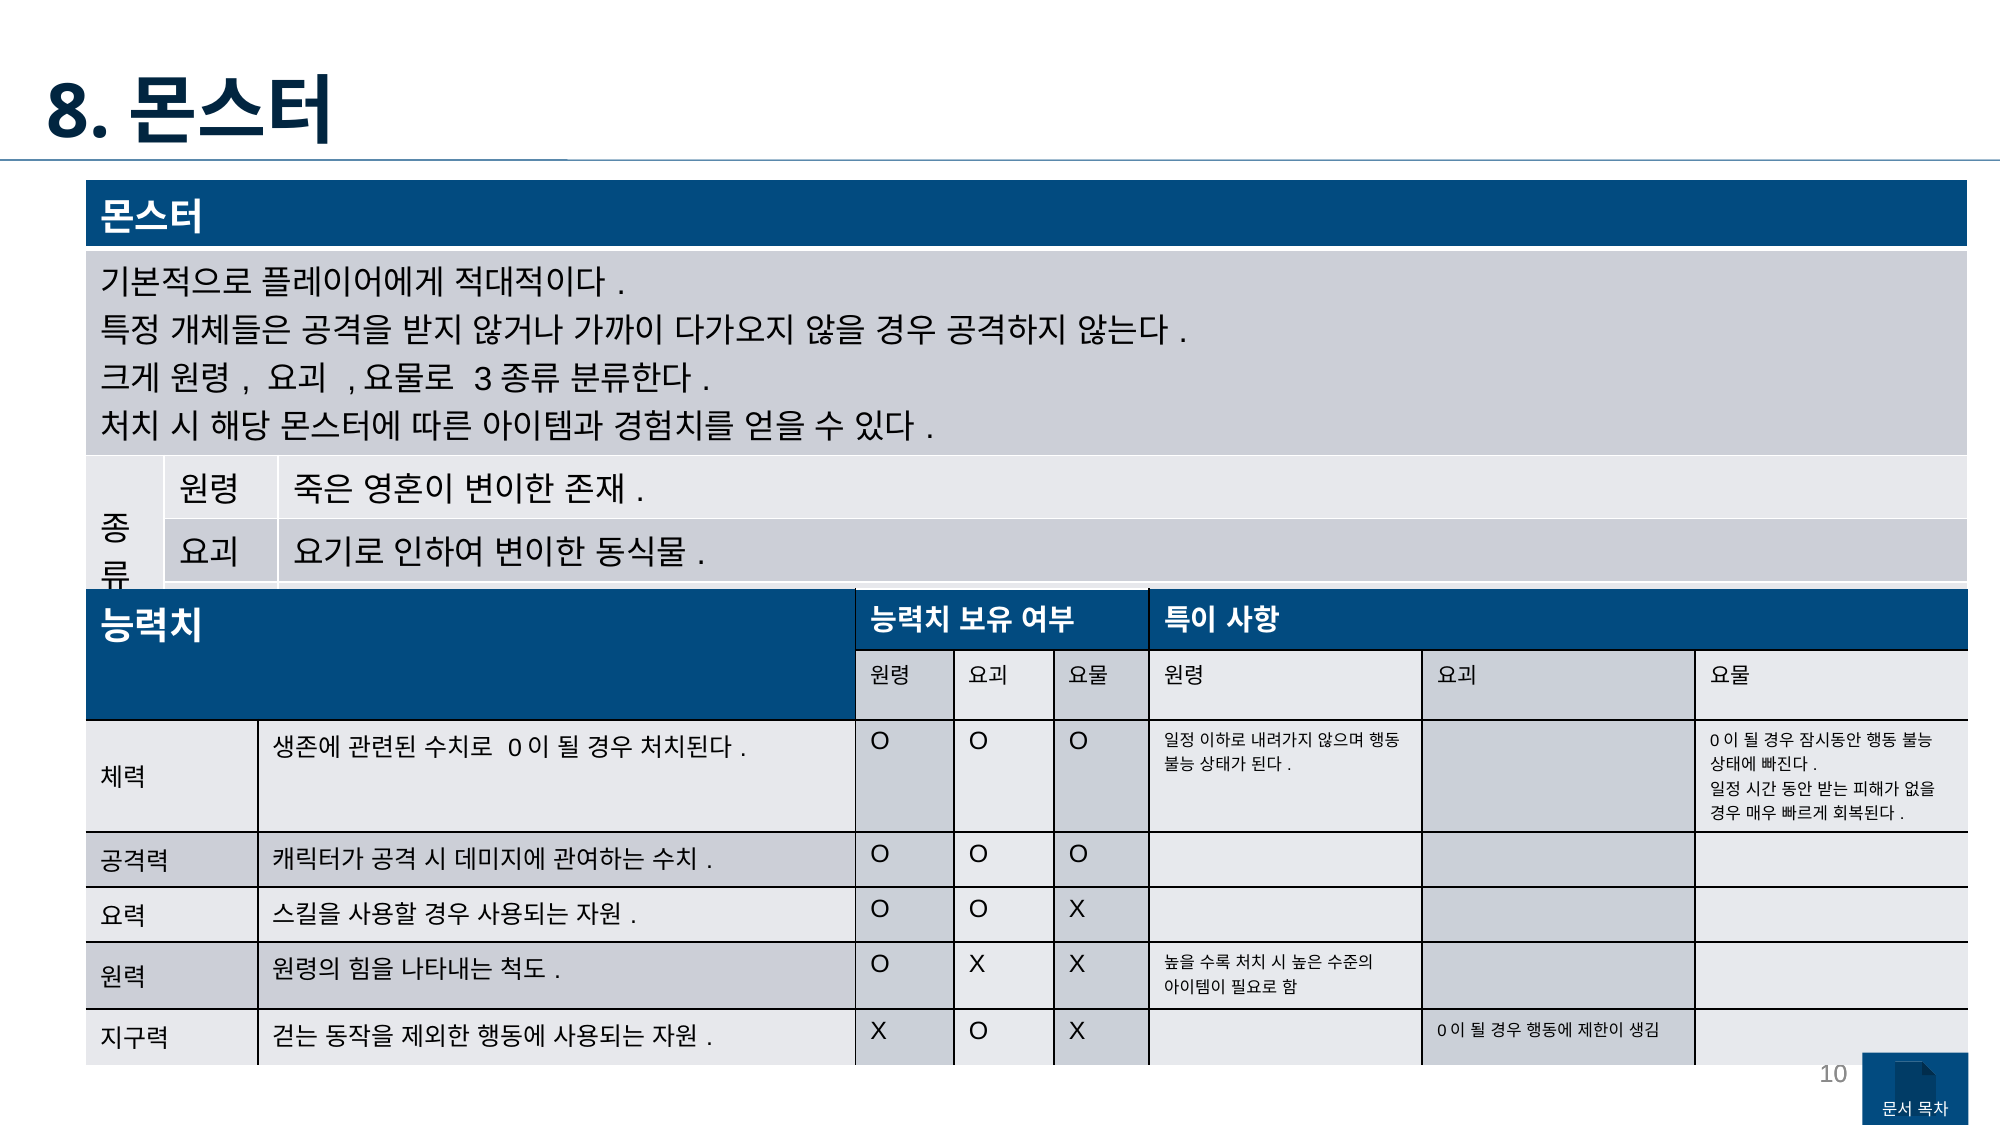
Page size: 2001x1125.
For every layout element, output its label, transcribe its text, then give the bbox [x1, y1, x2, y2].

table_cell [1696, 888, 1968, 941]
table_cell 자연의 기운으로 깨어난 생명체. [279, 583, 1967, 589]
table_cell X [955, 943, 1053, 1008]
table_cell 원령 [1150, 651, 1421, 719]
table_cell 일정 이하로 내려가지 않으며 행동 불능 상태가 된다. [1150, 721, 1421, 831]
table_cell 원령 [856, 651, 953, 719]
table_cell O [856, 943, 953, 1008]
table_cell 캐릭터가 공격 시 데미지에 관여하는 수치. [259, 833, 855, 886]
table_cell O [955, 833, 1053, 886]
table_cell 요괴 [955, 651, 1053, 719]
table_cell 죽은 영혼이 변이한 존재. [279, 456, 1967, 518]
table_cell 종류 [86, 456, 163, 589]
table_cell 요괴 [165, 519, 277, 581]
table_cell [1423, 888, 1694, 941]
table_cell 생존에 관련된 수치로 0이 될 경우 처치된다. [259, 721, 855, 831]
text_box 문서 목차 [1861, 1052, 1970, 1125]
table_cell [1150, 888, 1421, 941]
text_box 10 [1412, 1065, 1861, 1103]
table_cell 요물 [1055, 651, 1148, 719]
table_cell O [1055, 833, 1148, 886]
table_cell [1150, 1010, 1421, 1065]
table_cell [1423, 721, 1694, 831]
table_cell O [856, 721, 953, 831]
table_header 능력치 [86, 589, 855, 719]
text_box 8.몬스터 [31, 54, 650, 159]
table_cell 높을 수록 처치 시 높은 수준의 아이템이 필요로 함 [1150, 943, 1421, 1008]
table_cell 요괴 [1423, 651, 1694, 719]
table_cell 원력 [86, 943, 257, 1008]
table_cell [1423, 833, 1694, 886]
table_header 능력치 보유 여부 [856, 590, 1148, 649]
table_cell 0이 될 경우 행동에 제한이 생김 [1423, 1010, 1694, 1065]
table_cell 원령의 힘을 나타내는 척도. [259, 943, 855, 1008]
table_cell 공격력 [86, 833, 257, 886]
table_cell X [1055, 1010, 1148, 1065]
table_cell O [955, 1010, 1053, 1065]
table_cell X [856, 1010, 953, 1065]
table_cell 0이 될 경우 잠시동안 행동 불능 상태에 빠진다. 일정 시간 동안 받는 피해가 없을 경우 매우 빠르게 회복된다. [1696, 721, 1968, 831]
table_cell 요물 [165, 583, 277, 589]
table_cell X [1055, 943, 1148, 1008]
table_header 특이 사항 [1150, 589, 1968, 649]
table_cell [1423, 943, 1694, 1008]
table_cell 기본적으로 플레이어에게 적대적이다. 특정 개체들은 공격을 받지 않거나 가까이 다가오지 않을 경우 공격하지 않는다. 크게 원령, 요괴 ,요물로 3종류 분류한다. 처치 시 해당 몬스터에 따른 아이템과 경험치를 얻을 수 있다. [86, 251, 1967, 455]
table_cell 요물 [1696, 651, 1968, 719]
table_cell 걷는 동작을 제외한 행동에 사용되는 자원. [259, 1010, 855, 1065]
table_cell 지구력 [86, 1010, 257, 1065]
table_cell [1150, 833, 1421, 886]
table_cell O [955, 888, 1053, 941]
table_cell [1696, 1010, 1968, 1065]
table_header 몬스터 [86, 180, 1967, 246]
table_cell [1696, 943, 1968, 1008]
table_cell 요기로 인하여 변이한 동식물. [279, 519, 1967, 581]
table_cell 원령 [165, 456, 277, 518]
table_cell 요력 [86, 888, 257, 941]
table_cell O [856, 833, 953, 886]
table_cell [1696, 833, 1968, 886]
table_cell O [1055, 721, 1148, 831]
table_cell O [856, 888, 953, 941]
table_cell X [1055, 888, 1148, 941]
table_cell O [955, 721, 1053, 831]
table_cell 체력 [86, 721, 257, 831]
table_cell 스킬을 사용할 경우 사용되는 자원. [259, 888, 855, 941]
